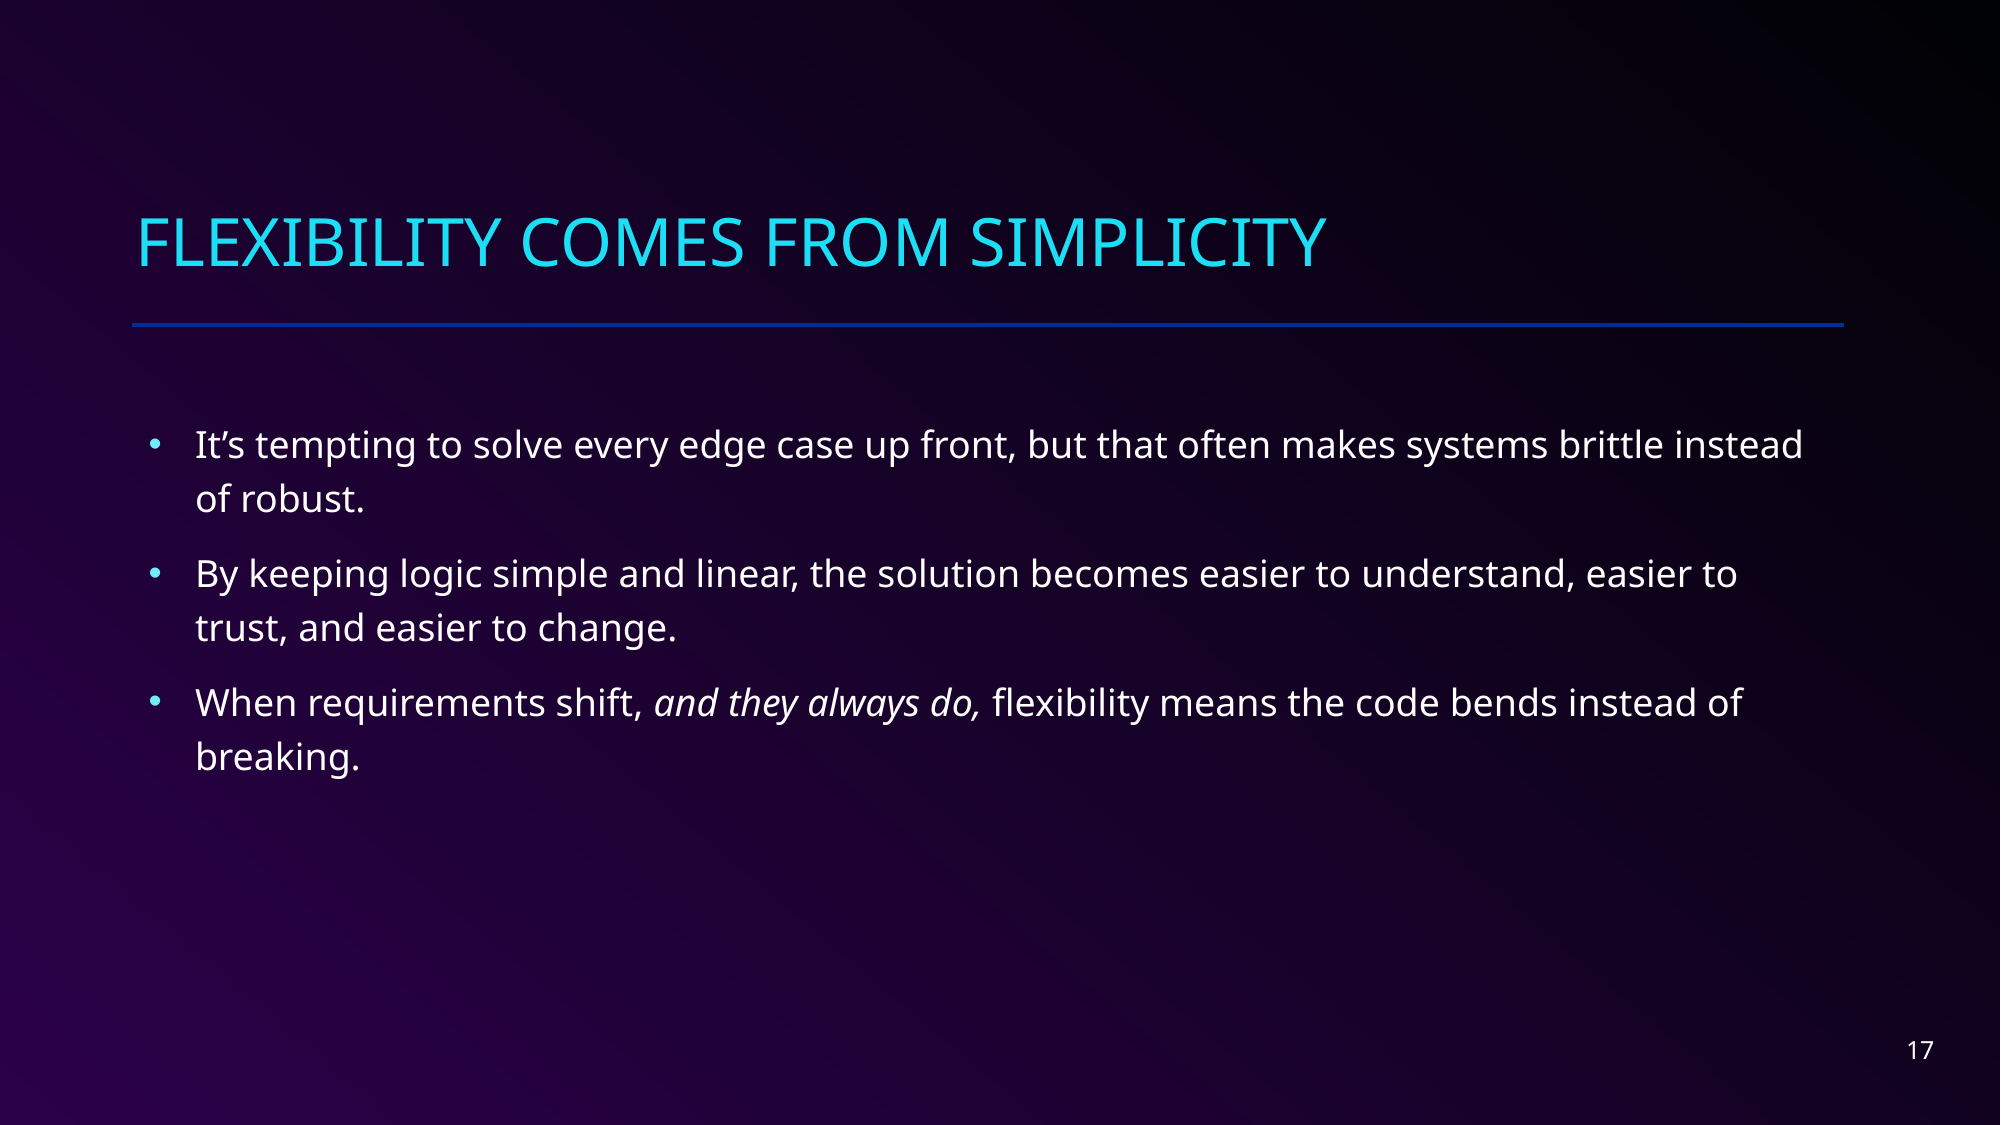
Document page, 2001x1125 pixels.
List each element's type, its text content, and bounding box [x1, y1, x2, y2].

slide_number 17 [1499, 1021, 1950, 1082]
title Flexibility Comes from Simplicity [120, 71, 1914, 289]
list It’s tempting to solve every edge case up front, but that often makes systems brittle instead of robust. By keeping logic simple and linear, the solution becomes easier to understand, easier to trust, and easier to change. When requirements shift, and they always do, flexibility means the code bends instead of breaking. [133, 404, 1824, 967]
